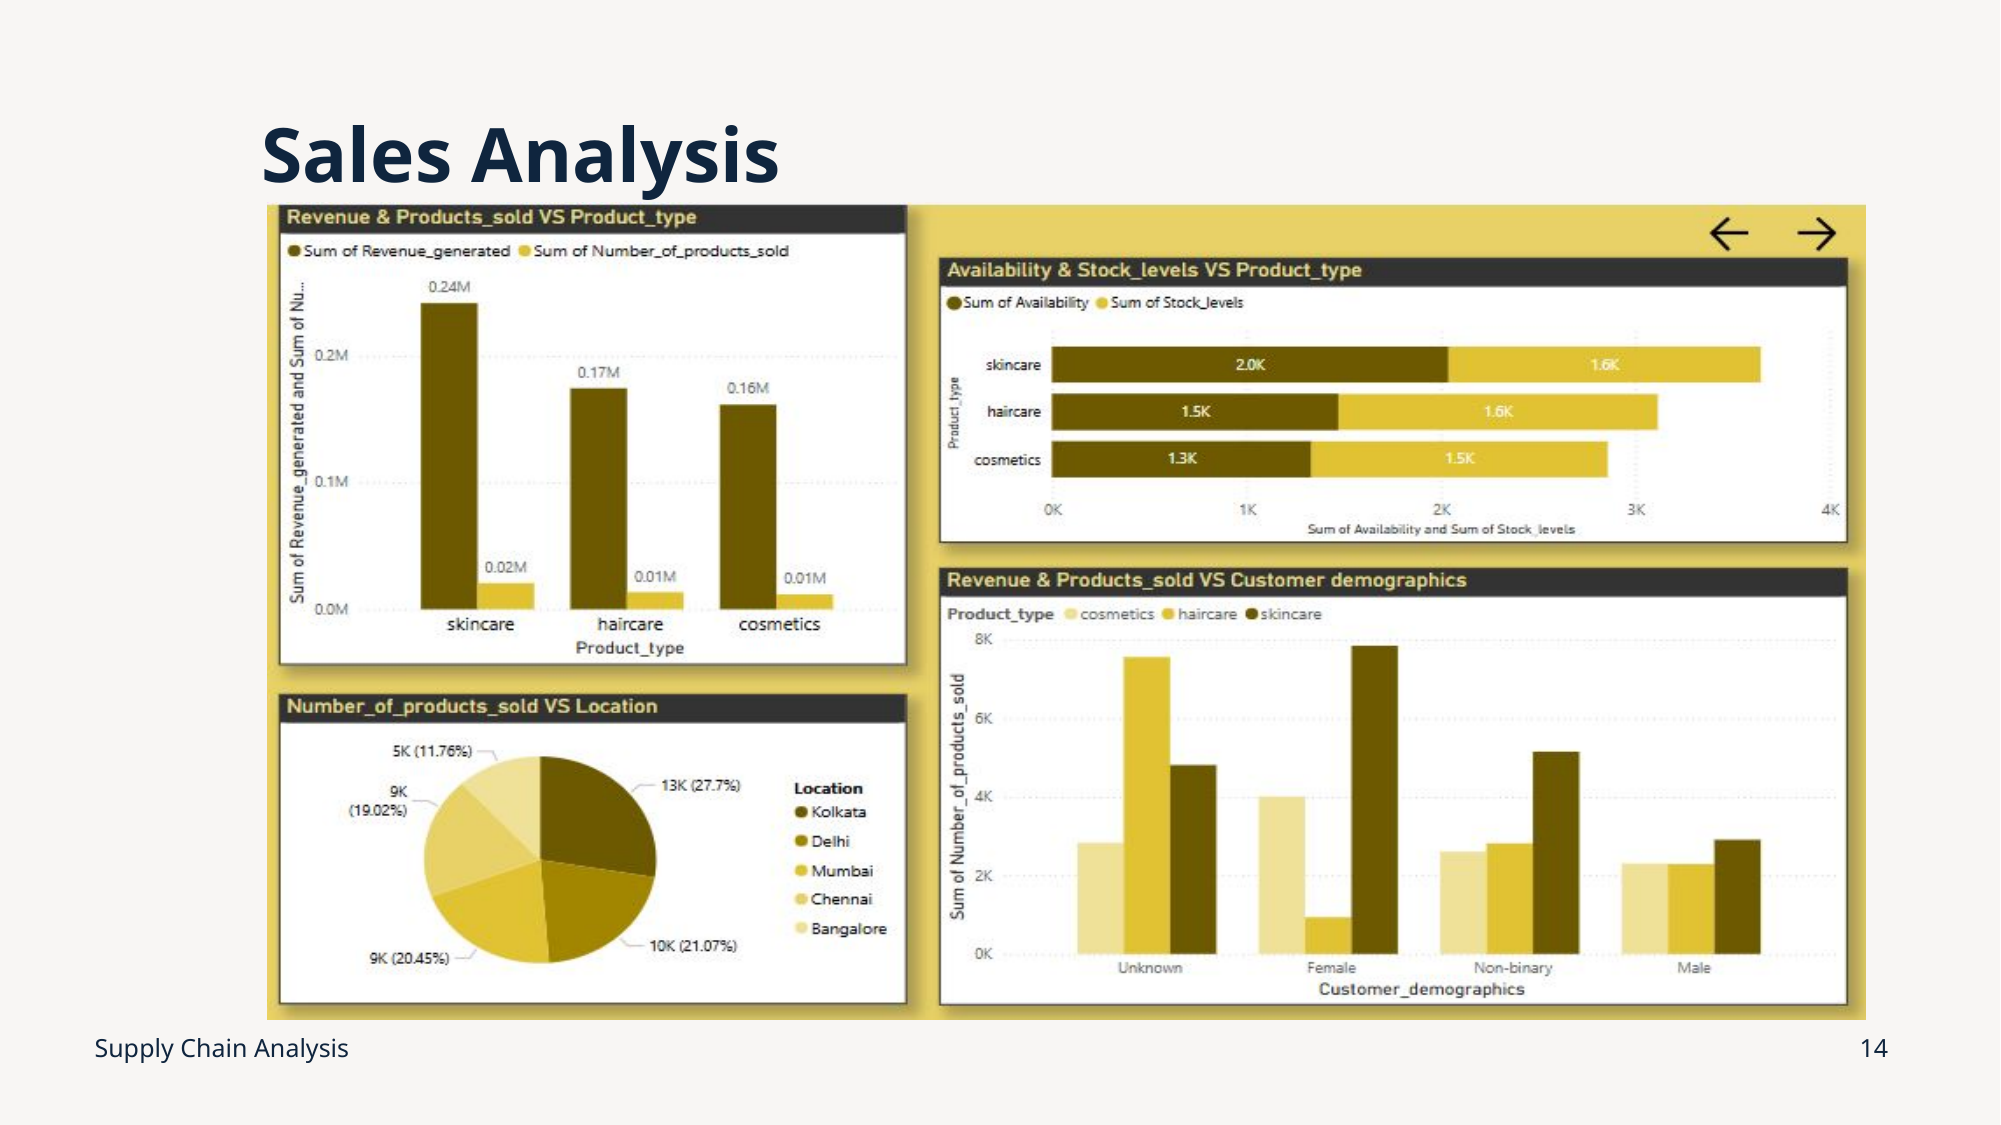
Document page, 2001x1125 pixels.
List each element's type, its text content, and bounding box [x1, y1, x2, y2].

title Sales Analysis [96, 83, 1822, 222]
slide_number 14 [1836, 1020, 1912, 1080]
footer Supply Chain Analysis [79, 1020, 755, 1080]
picture [267, 202, 1866, 1020]
